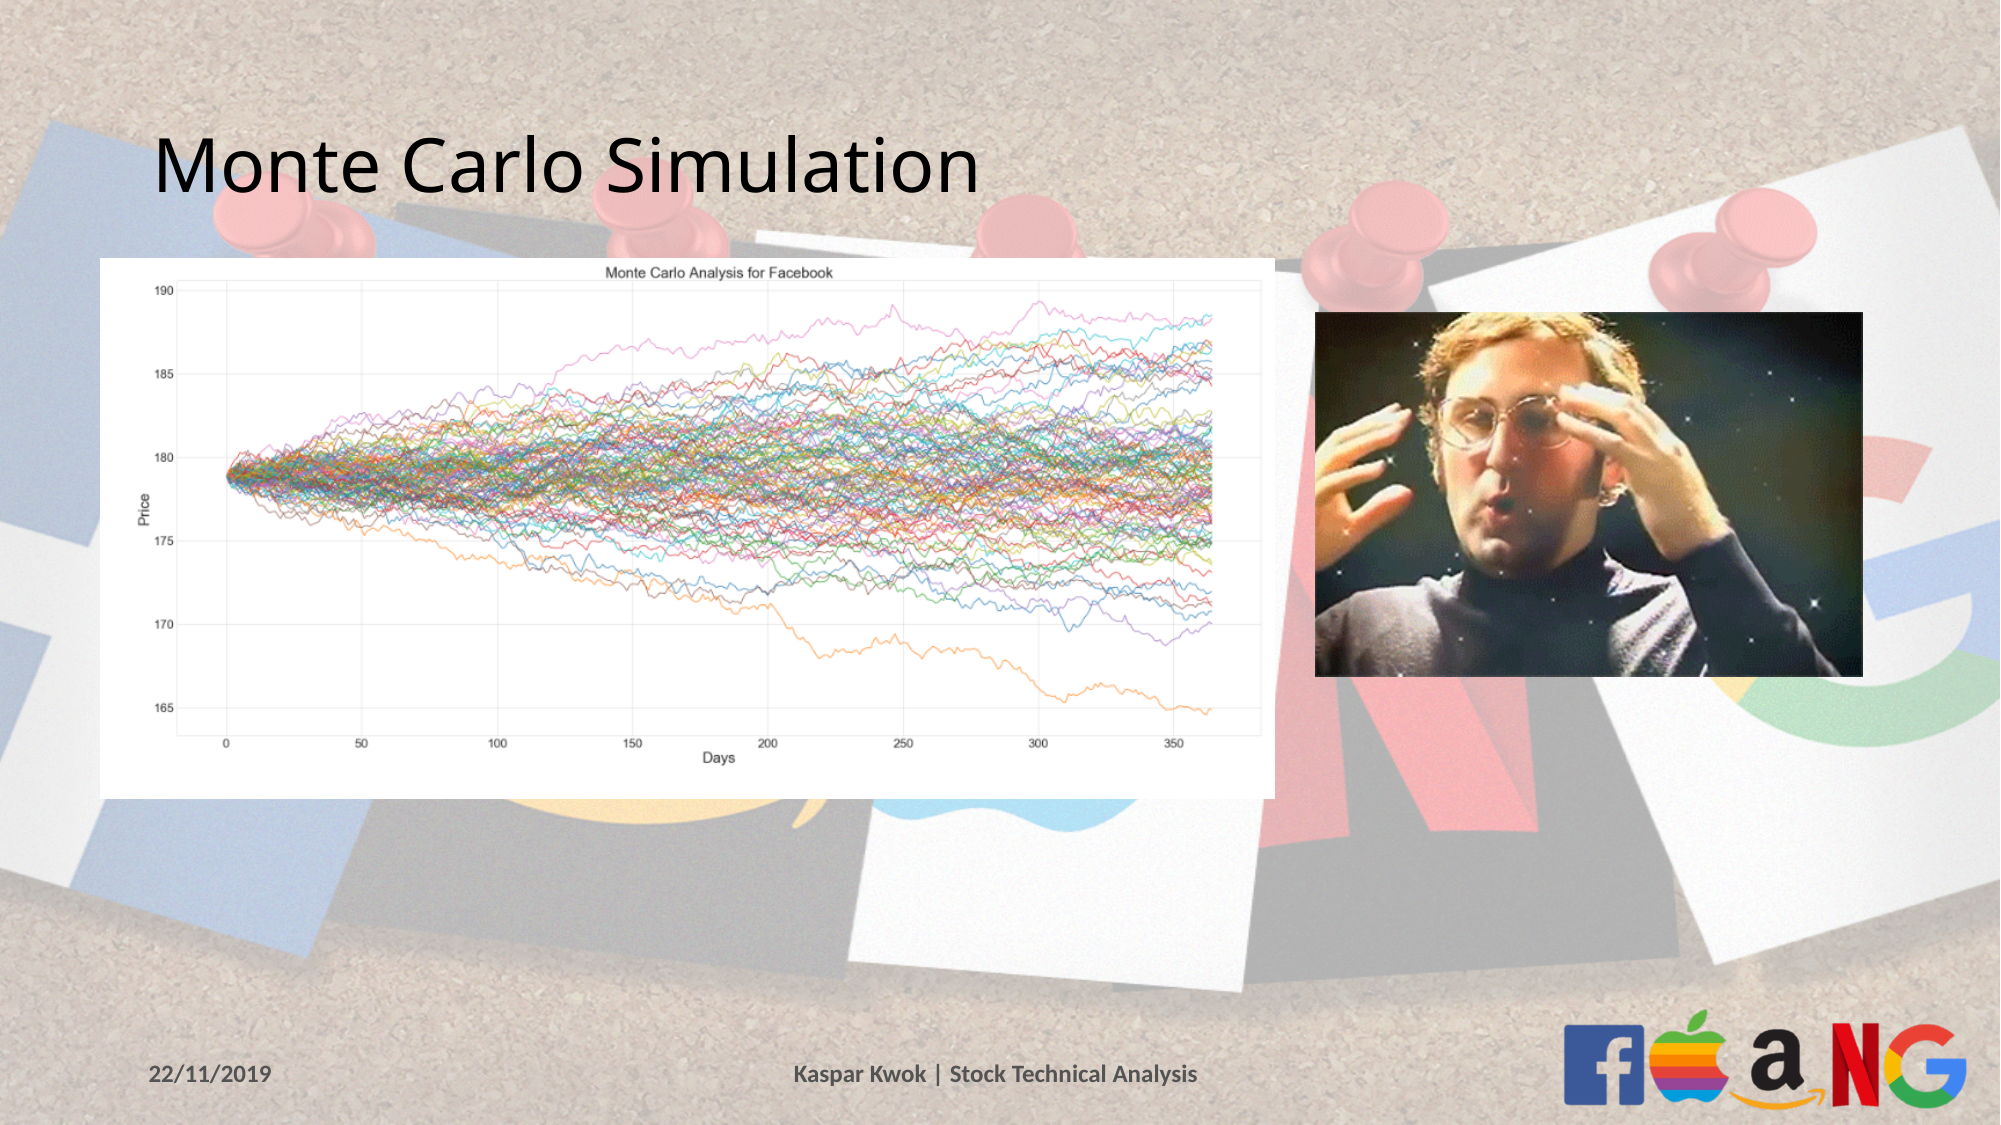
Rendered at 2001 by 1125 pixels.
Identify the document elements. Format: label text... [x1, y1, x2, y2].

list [1315, 312, 1863, 678]
picture [100, 258, 1275, 800]
picture [1542, 966, 1989, 1125]
title Monte Carlo Simulation [137, 59, 1863, 278]
